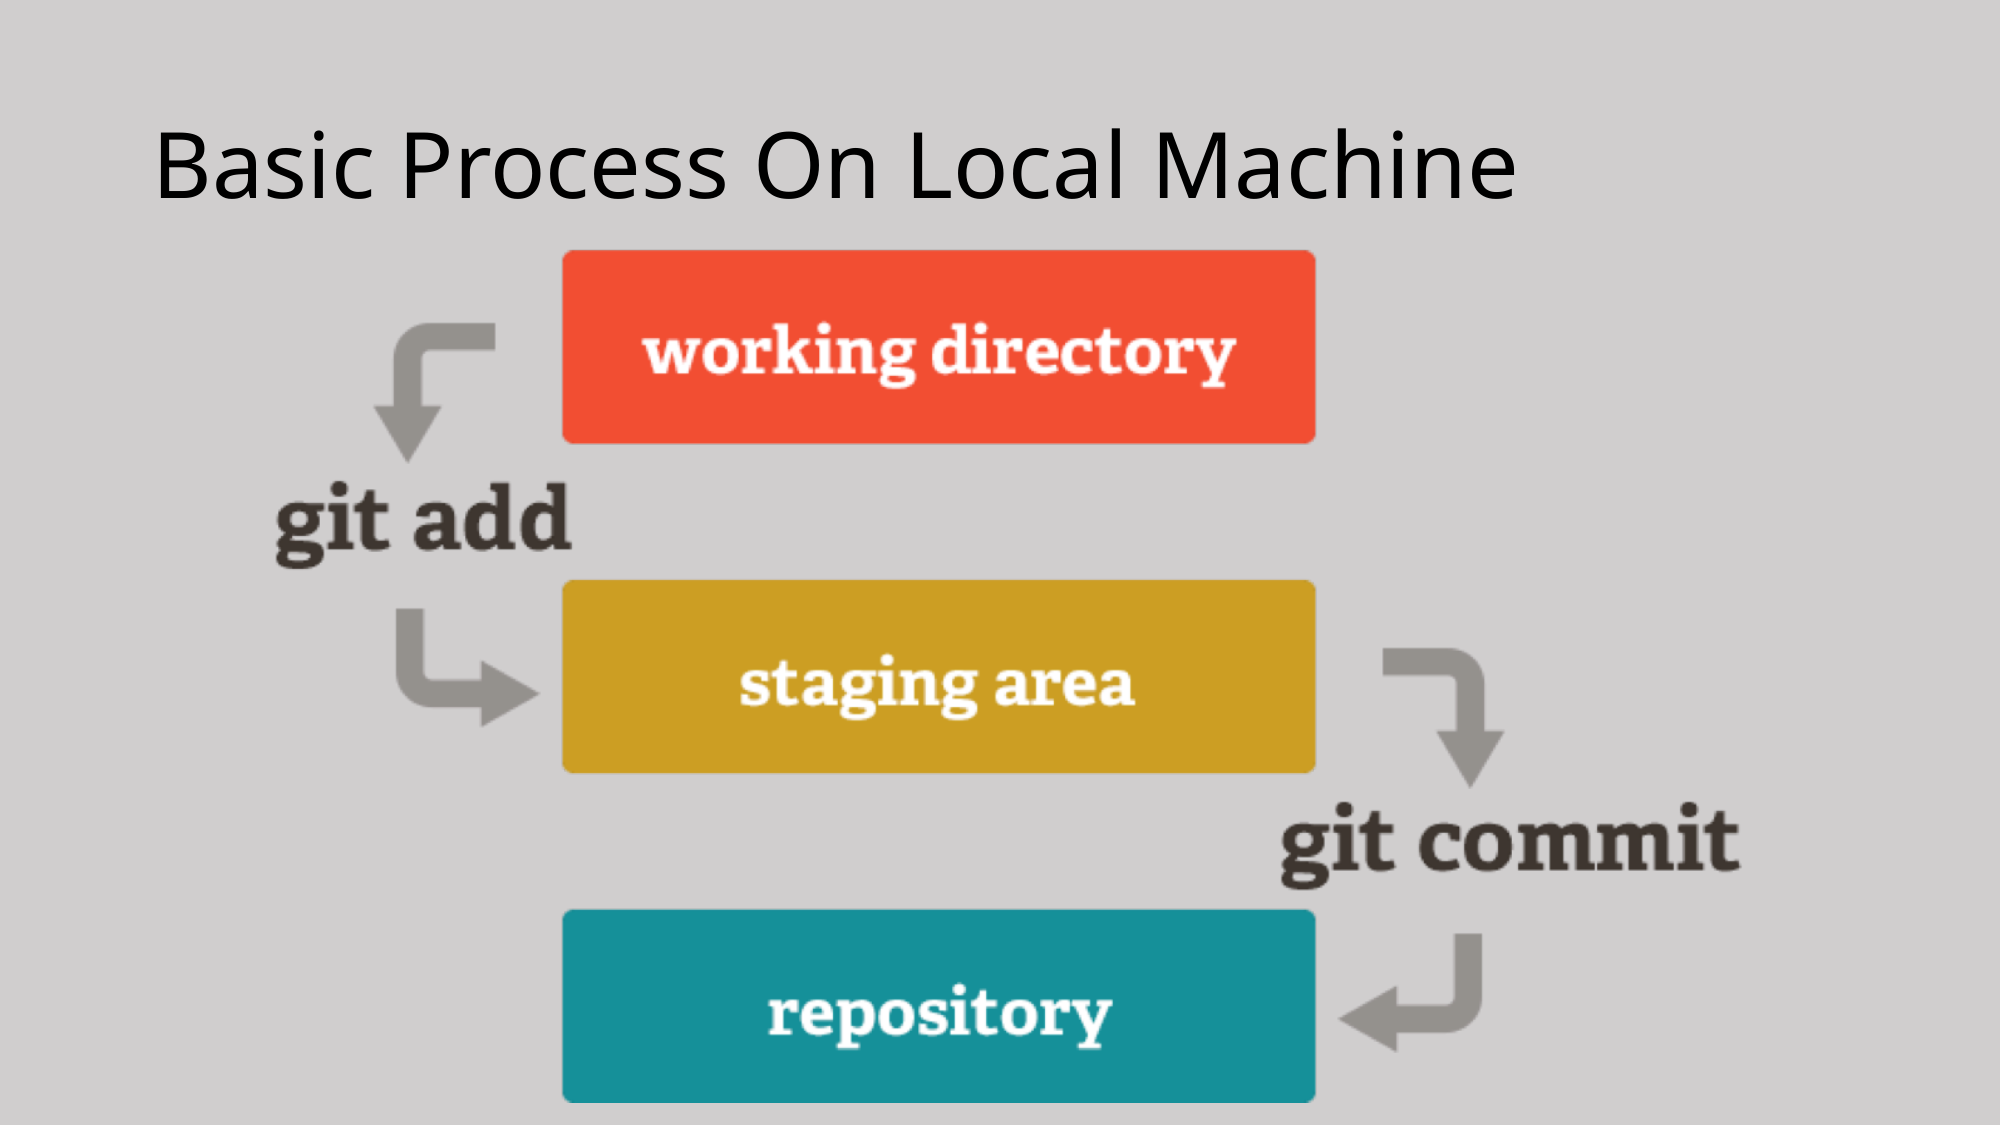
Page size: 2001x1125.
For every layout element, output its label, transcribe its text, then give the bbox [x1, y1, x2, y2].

picture [227, 233, 1773, 1103]
title Basic Process On Local Machine [137, 59, 1863, 278]
